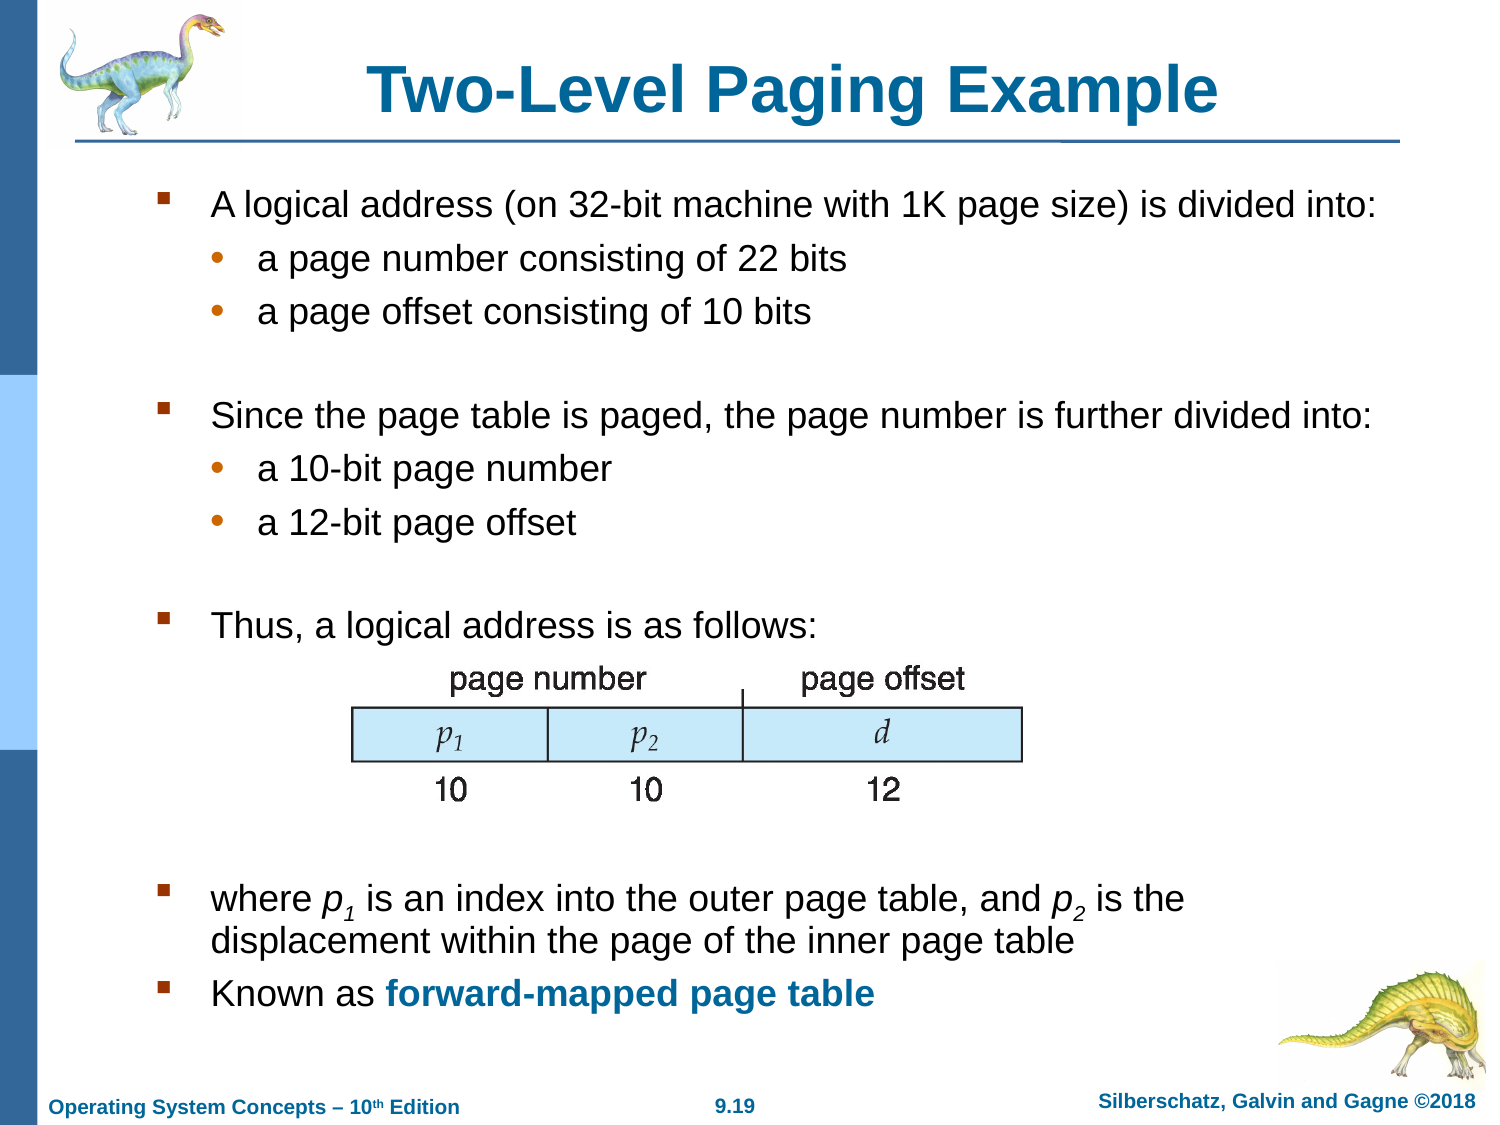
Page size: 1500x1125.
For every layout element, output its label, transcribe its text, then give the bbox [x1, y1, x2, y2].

list A logical address (on 32-bit machine with 1K page size) is divided into: a page number consisting of 22 bits a page offset consisting of 10 bits Since the page table is paged, the page number is further divided into: a 10-bit page number a 12-bit page offset Thus, a logical address is as follows: where p1 is an index into the outer page table, and p2 is the displacement within the page of the inner page table Known as forward-mapped page table [139, 178, 1399, 1023]
picture [351, 661, 1023, 808]
picture [46, 0, 243, 149]
picture [1275, 959, 1486, 1090]
title Two-Level Paging Example [156, 38, 1431, 134]
